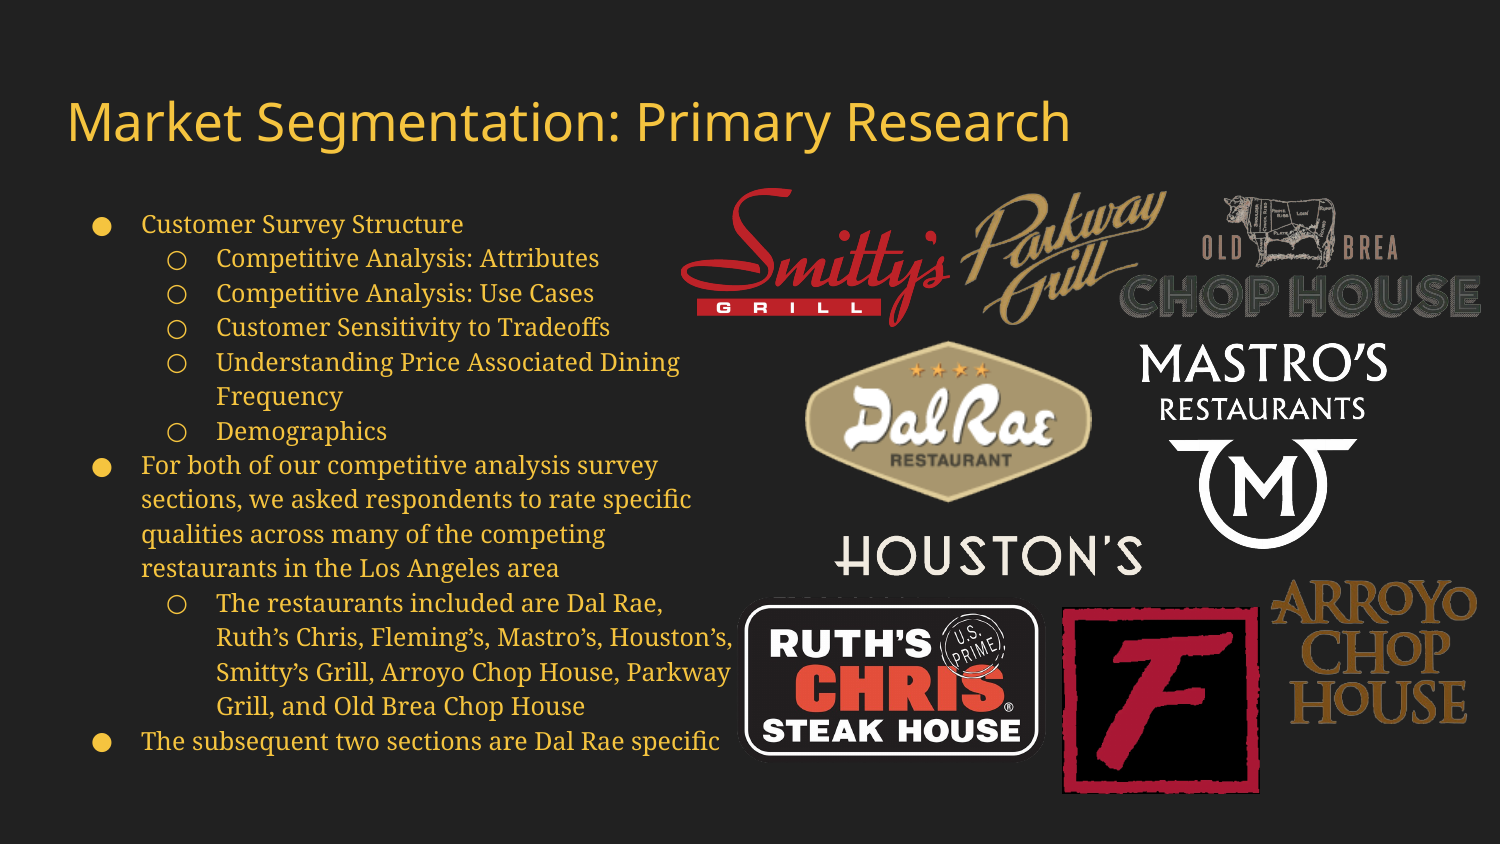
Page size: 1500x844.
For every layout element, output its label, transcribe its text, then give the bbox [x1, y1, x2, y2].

title Market Segmentation: Primary Research [51, 72, 1449, 167]
list Customer Survey Structure Competitive Analysis: Attributes Competitive Analysis: Use Cases Customer Sensitivity to Tradeoffs Understanding Price Associated Dining Frequency Demographics For both of our competitive analysis survey sections, we asked respondents to rate specific qualities across many of the competing restaurants in the Los Angeles area The restaurants included are Dal Rae, Ruth’s Chris, Fleming’s, Mastro’s, Houston’s, Smitty’s Grill, Arroyo Chop House, Parkway Grill, and Old Brea Chop House The subsequent two sections are Dal Rae specific [51, 189, 750, 809]
picture [680, 146, 1500, 835]
